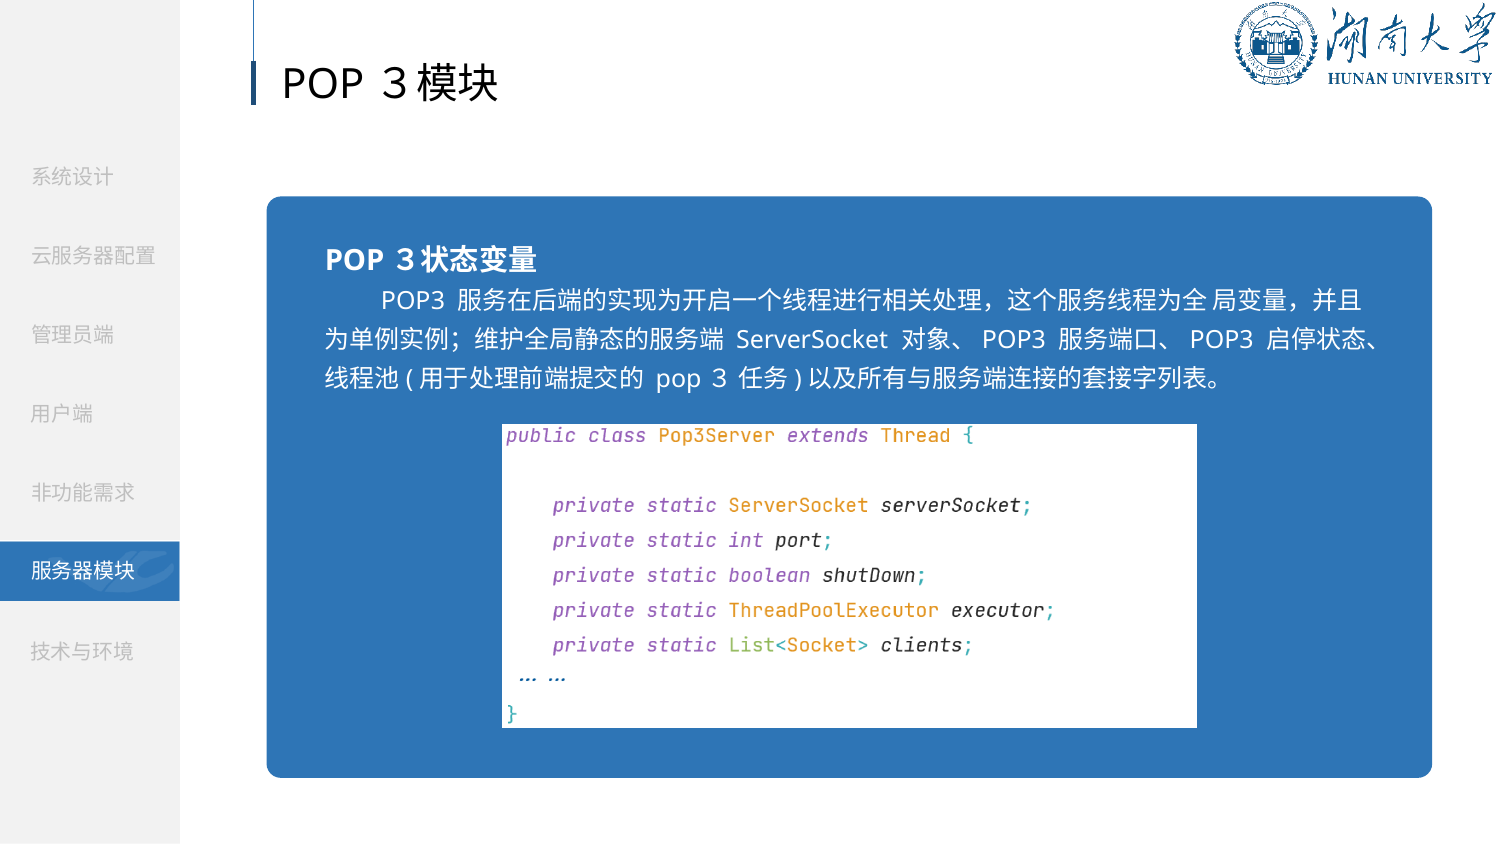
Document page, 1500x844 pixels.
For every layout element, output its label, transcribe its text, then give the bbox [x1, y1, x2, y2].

text_box POP３状态变量 POP3 服务在后端的实现为开启一个线程进行相关处理，这个服务线程为全 局变量，并且为单例实例；维护全局静态的服务端 ServerSocket 对象、POP3 服务端口、POP3 启停状态、线程池(用于处理前端提交的 pop３ 任务)以及所有与服务端连接的套接字列表。 [310, 222, 1389, 400]
picture [0, 540, 180, 601]
picture [502, 424, 1197, 728]
text_box 用户端 [16, 392, 109, 433]
text_box 管理员端 [16, 313, 129, 354]
text_box 系统设计 [16, 156, 129, 196]
text_box POP３模块 [266, 49, 821, 115]
picture [1231, 0, 1500, 88]
text_box 技术与环境 [15, 631, 151, 671]
text_box [265, 195, 1434, 779]
text_box 非功能需求 [16, 471, 150, 512]
text_box [0, 0, 181, 844]
text_box 云服务器配置 [16, 234, 171, 275]
